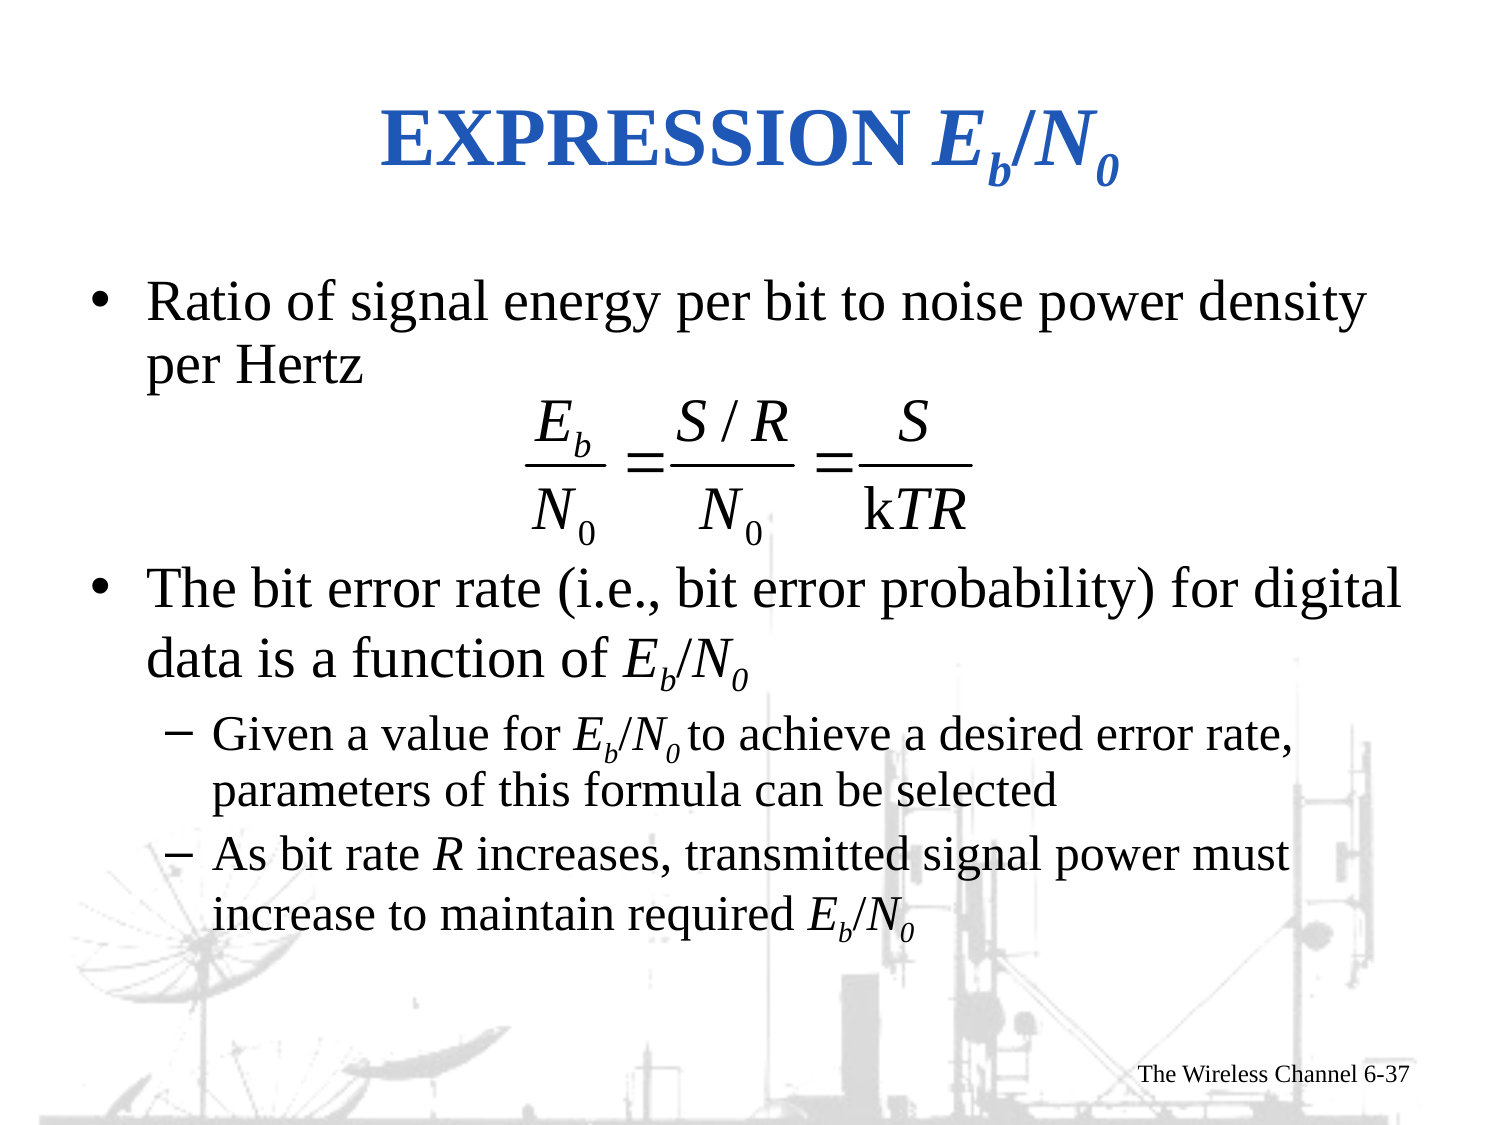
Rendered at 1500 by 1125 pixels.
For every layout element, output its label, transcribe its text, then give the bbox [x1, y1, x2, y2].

slide_number The Wireless Channel 6-37 [893, 1042, 1425, 1103]
title EXPRESSION Eb/N0 [75, 45, 1425, 233]
list Ratio of signal energy per bit to noise power density per Hertz The bit error rate (i.e., bit error probability) for digital data is a function of Eb/N0 Given a value for Eb/N0 to achieve a desired error rate, parameters of this formula can be selected As bit rate R increases, transmitted signal power must increase to maintain required Eb/N0 [75, 262, 1425, 1005]
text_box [515, 382, 986, 559]
